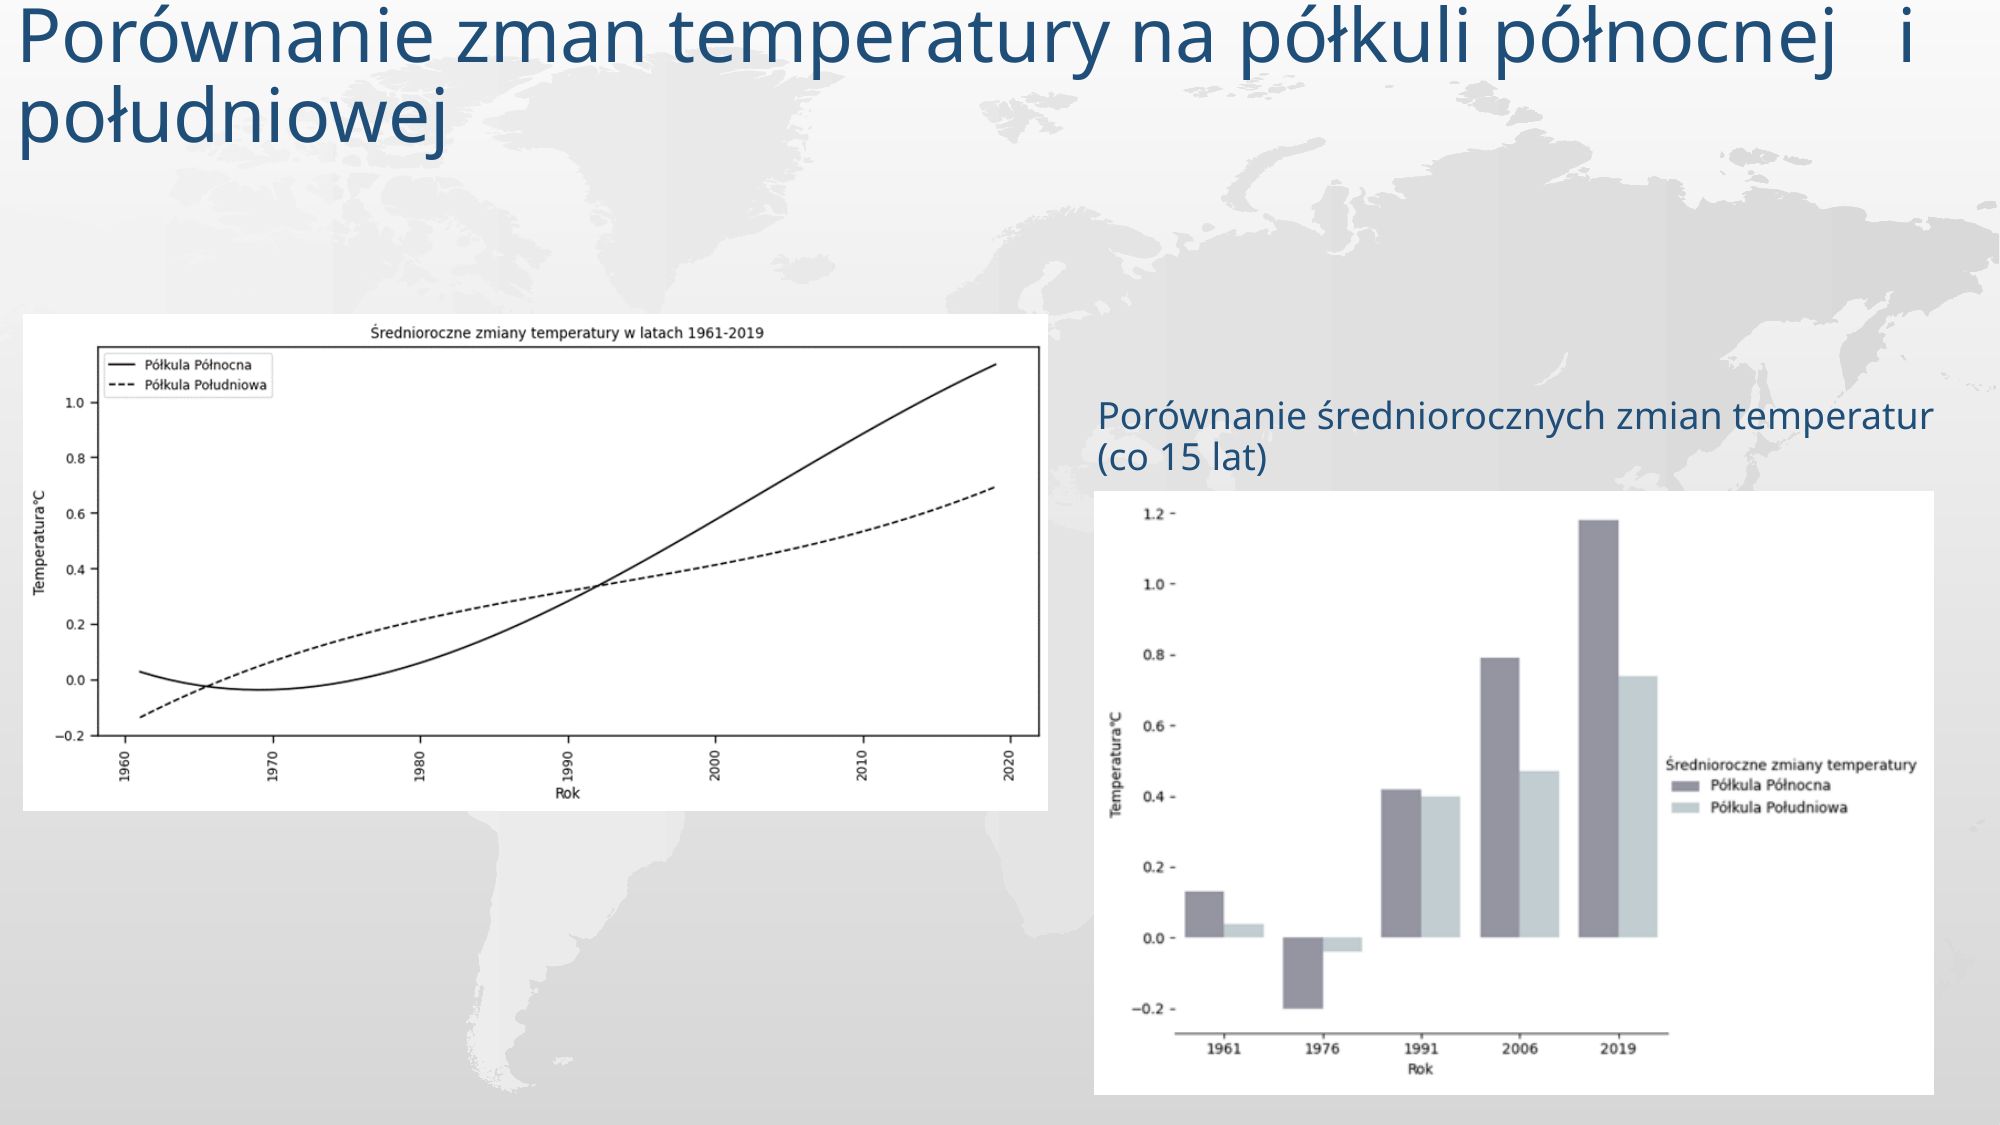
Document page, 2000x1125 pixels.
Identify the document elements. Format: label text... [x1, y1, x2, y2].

text_box Porównanie średniorocznych zmian temperatur (co 15 lat) [1082, 391, 1981, 486]
picture [23, 314, 1048, 811]
text_box Porównanie zman temperatury na półkuli północnej i południowej [1, 0, 1981, 167]
picture [1094, 491, 1934, 1095]
